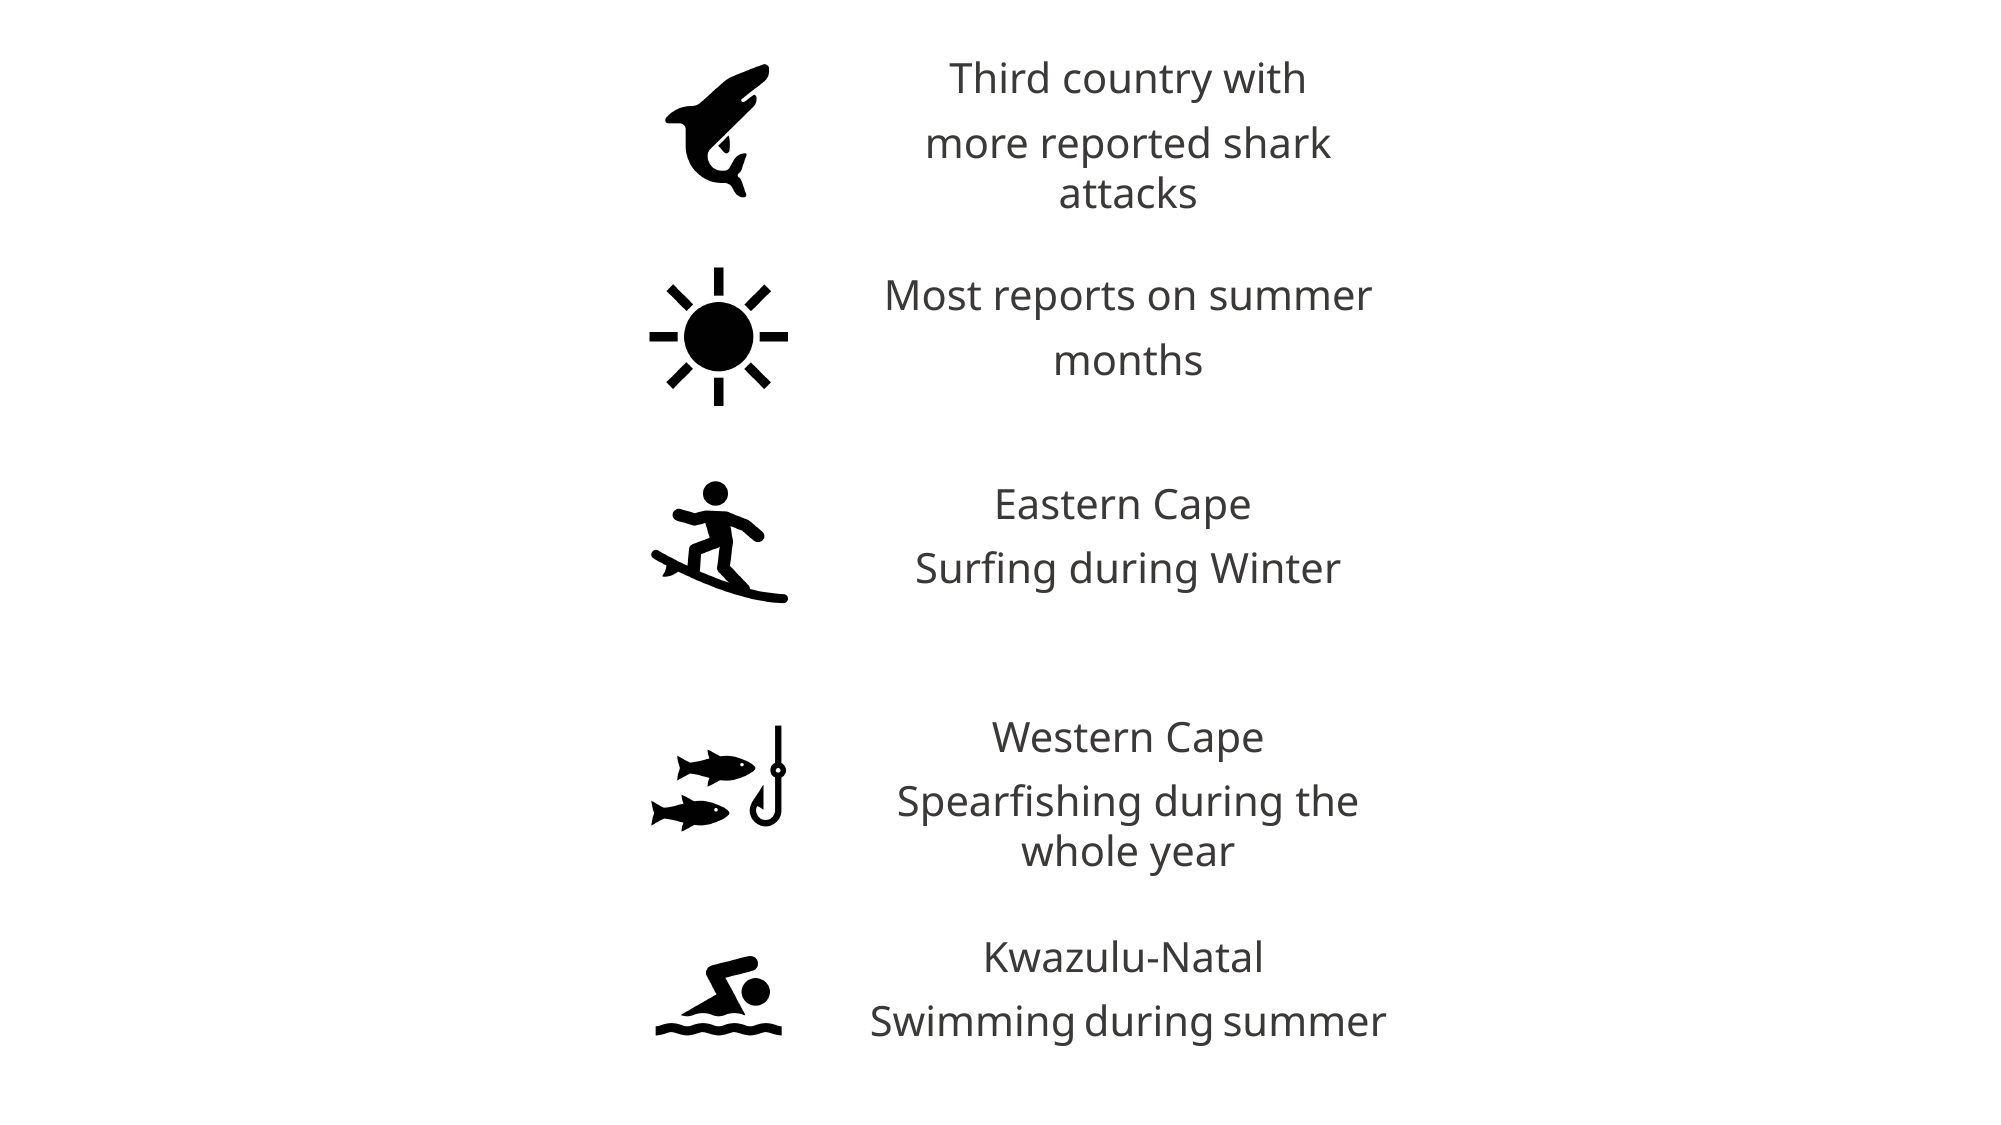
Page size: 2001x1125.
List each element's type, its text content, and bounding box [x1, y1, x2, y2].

text_box Most reports on summer months [850, 261, 1406, 392]
text_box Eastern Cape Surfing during Winter [850, 470, 1406, 660]
picture [643, 54, 794, 205]
text_box Third country with more reported shark attacks [850, 44, 1406, 261]
text_box Western Cape Spearfishing during the whole year [850, 702, 1406, 883]
picture [643, 261, 794, 412]
picture [643, 469, 794, 615]
picture [643, 703, 794, 854]
text_box Kwazulu-Natal Swimming during summer [850, 923, 1406, 1117]
picture [643, 922, 794, 1069]
